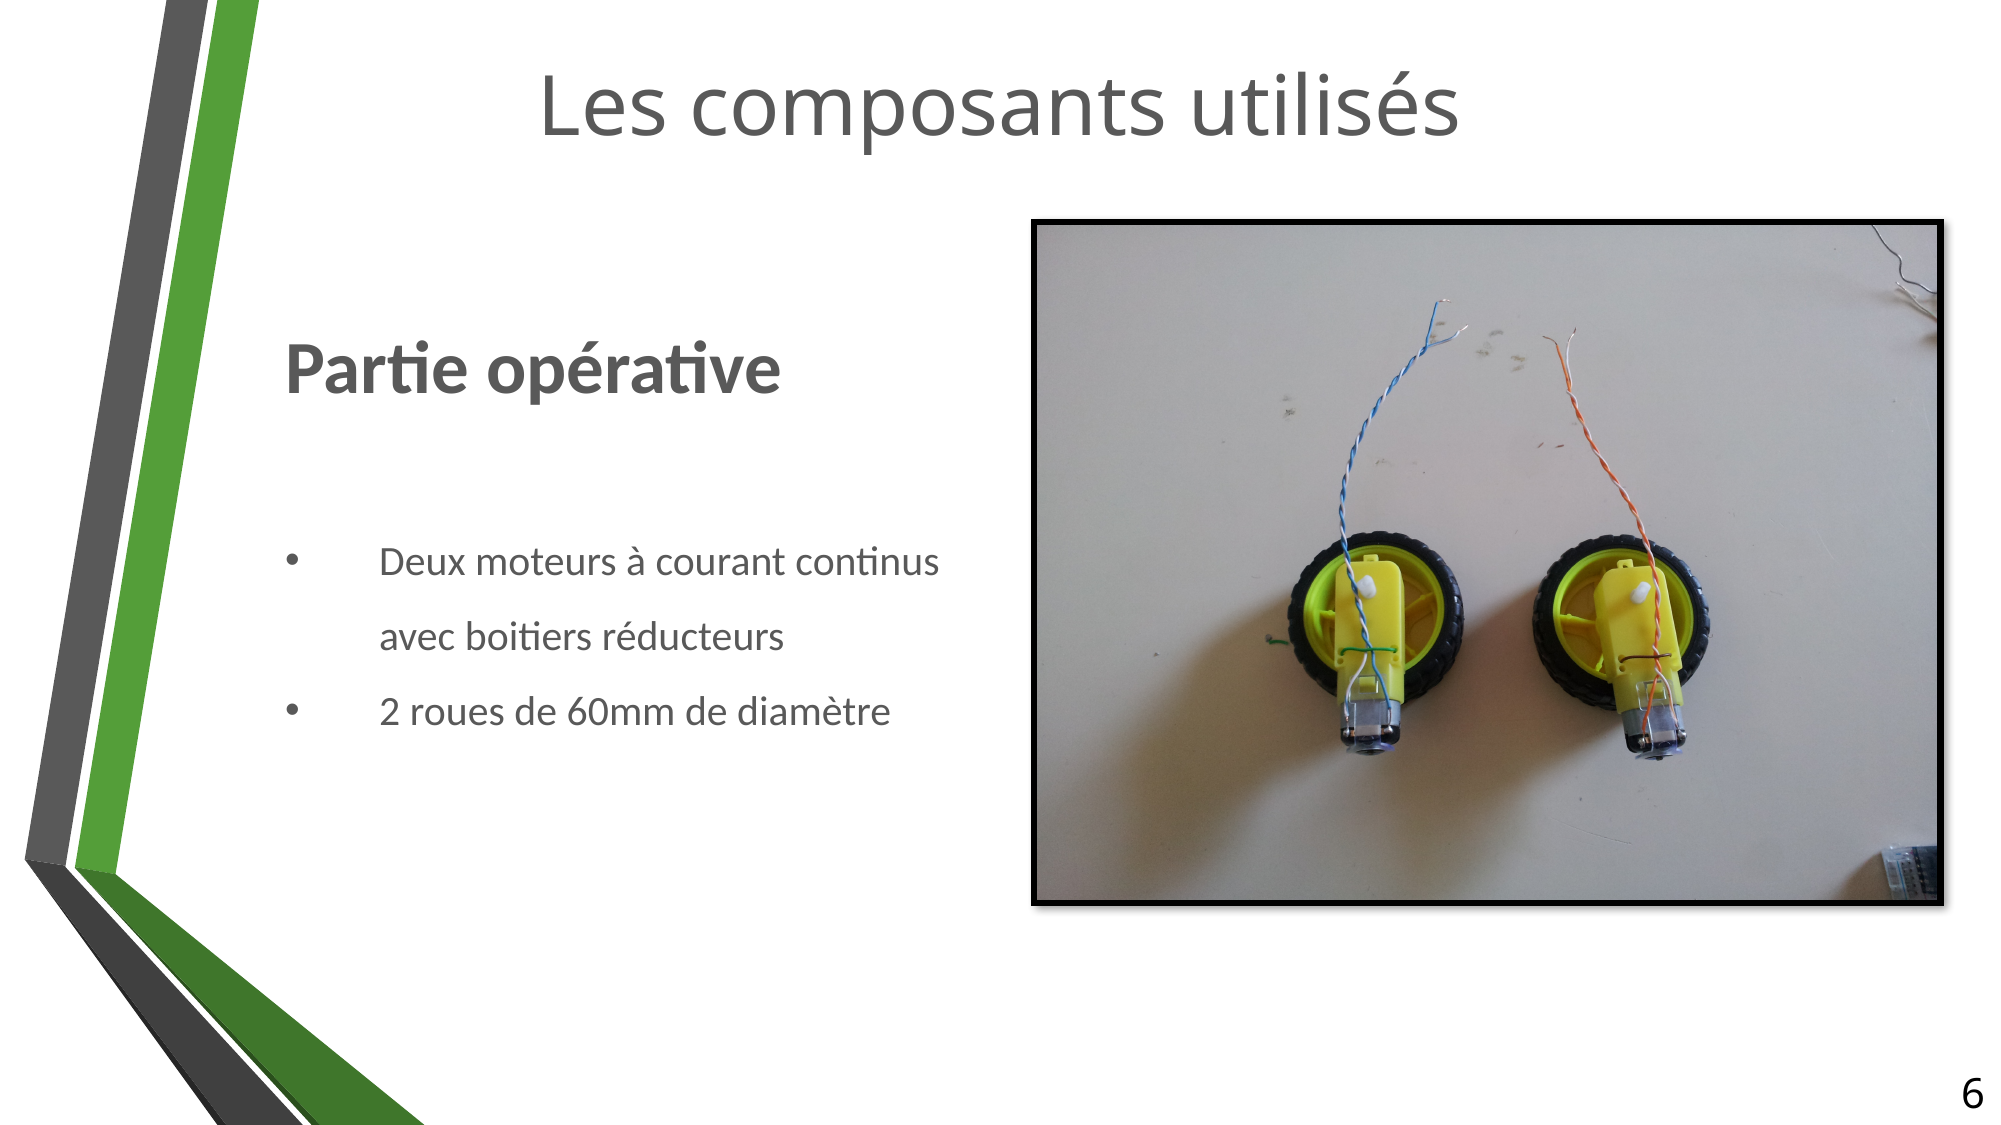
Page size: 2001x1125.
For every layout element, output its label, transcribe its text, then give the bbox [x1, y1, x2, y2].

text_box Les composants utilisés [270, 45, 1730, 160]
text_box Partie opérative Deux moteurs à courant continus avec boitiers réducteurs 2 roues de 60mm de diamètre [270, 311, 1000, 742]
slide_number 6 [0, 1065, 2000, 1125]
picture [1037, 224, 1938, 901]
